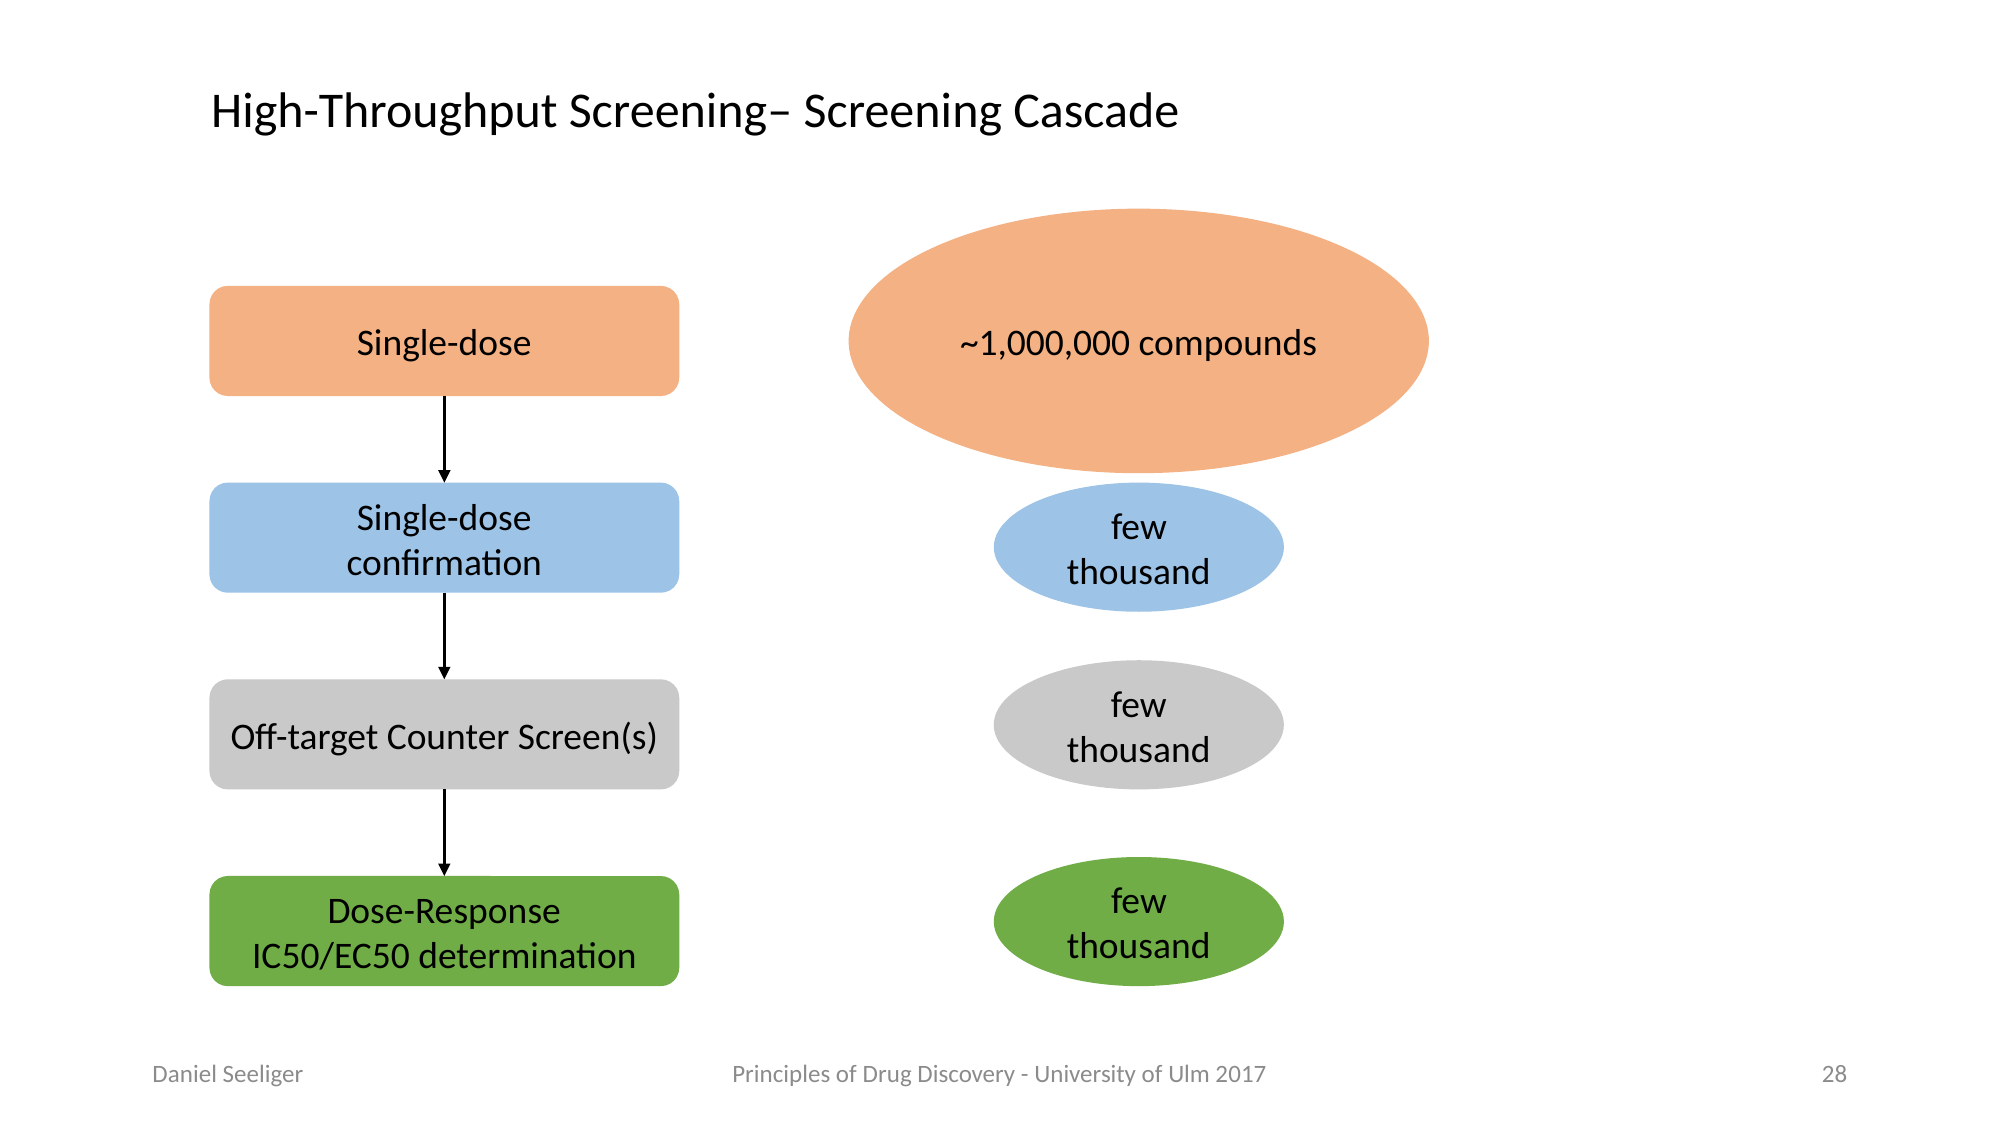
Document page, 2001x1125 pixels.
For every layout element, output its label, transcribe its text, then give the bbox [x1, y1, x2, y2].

text_box few thousand [992, 855, 1285, 988]
slide_number Daniel Seeliger [137, 1042, 588, 1103]
text_box Single-dose confirmation [208, 481, 681, 594]
slide_number 28 [1412, 1042, 1863, 1103]
text_box ~1,000,000 compounds [847, 207, 1430, 475]
text_box Dose-Response IC50/EC50 determination [208, 874, 681, 988]
text_box Single-dose [208, 284, 681, 398]
text_box few thousand [992, 659, 1285, 791]
text_box High-Throughput Screening– Screening Cascade [196, 70, 1195, 145]
footer Principles of Drug Discovery - University of Ulm 2017 [662, 1042, 1338, 1103]
text_box Off-target Counter Screen(s) [208, 678, 681, 791]
text_box few thousand [992, 481, 1285, 613]
